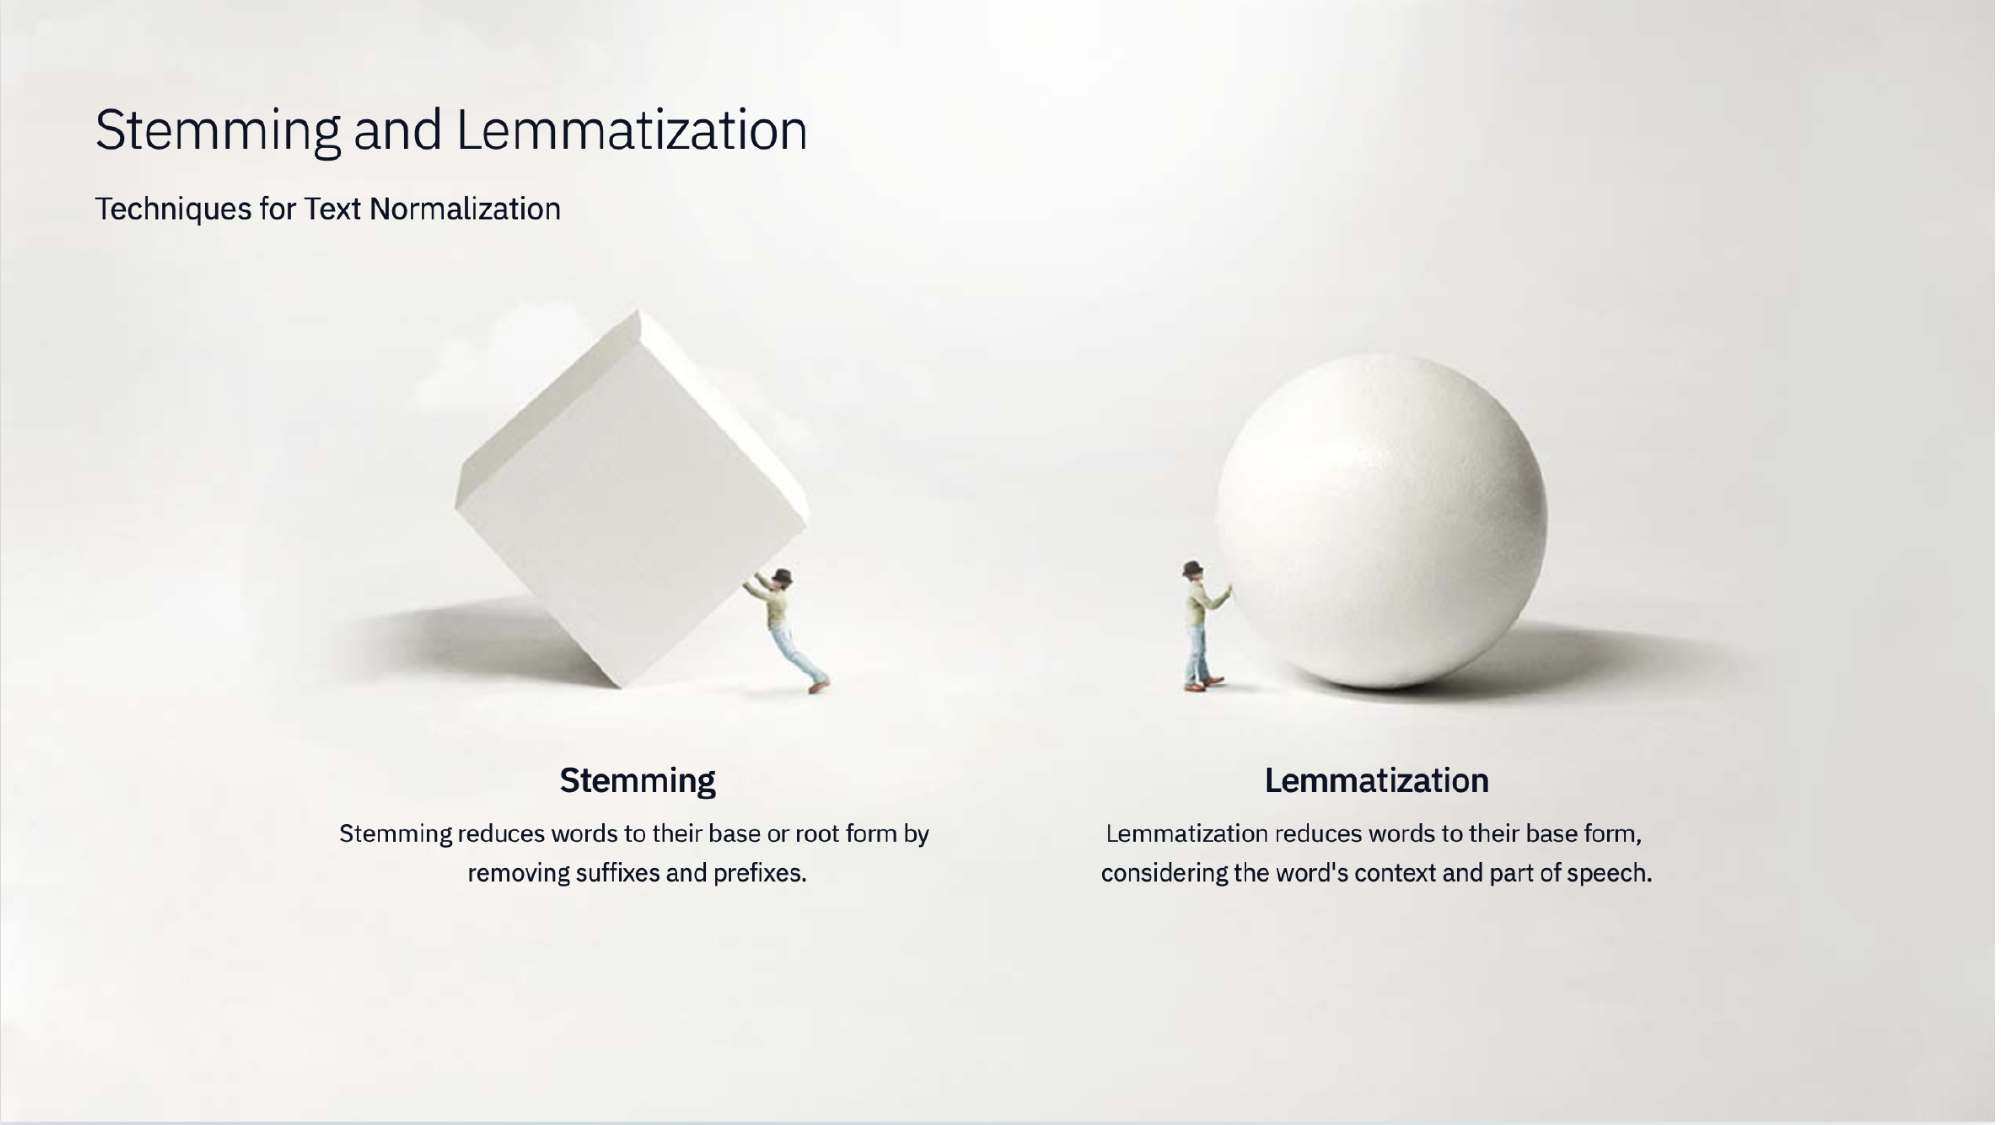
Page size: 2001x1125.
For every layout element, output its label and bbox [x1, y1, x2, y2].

list [0, 0, 1995, 1125]
